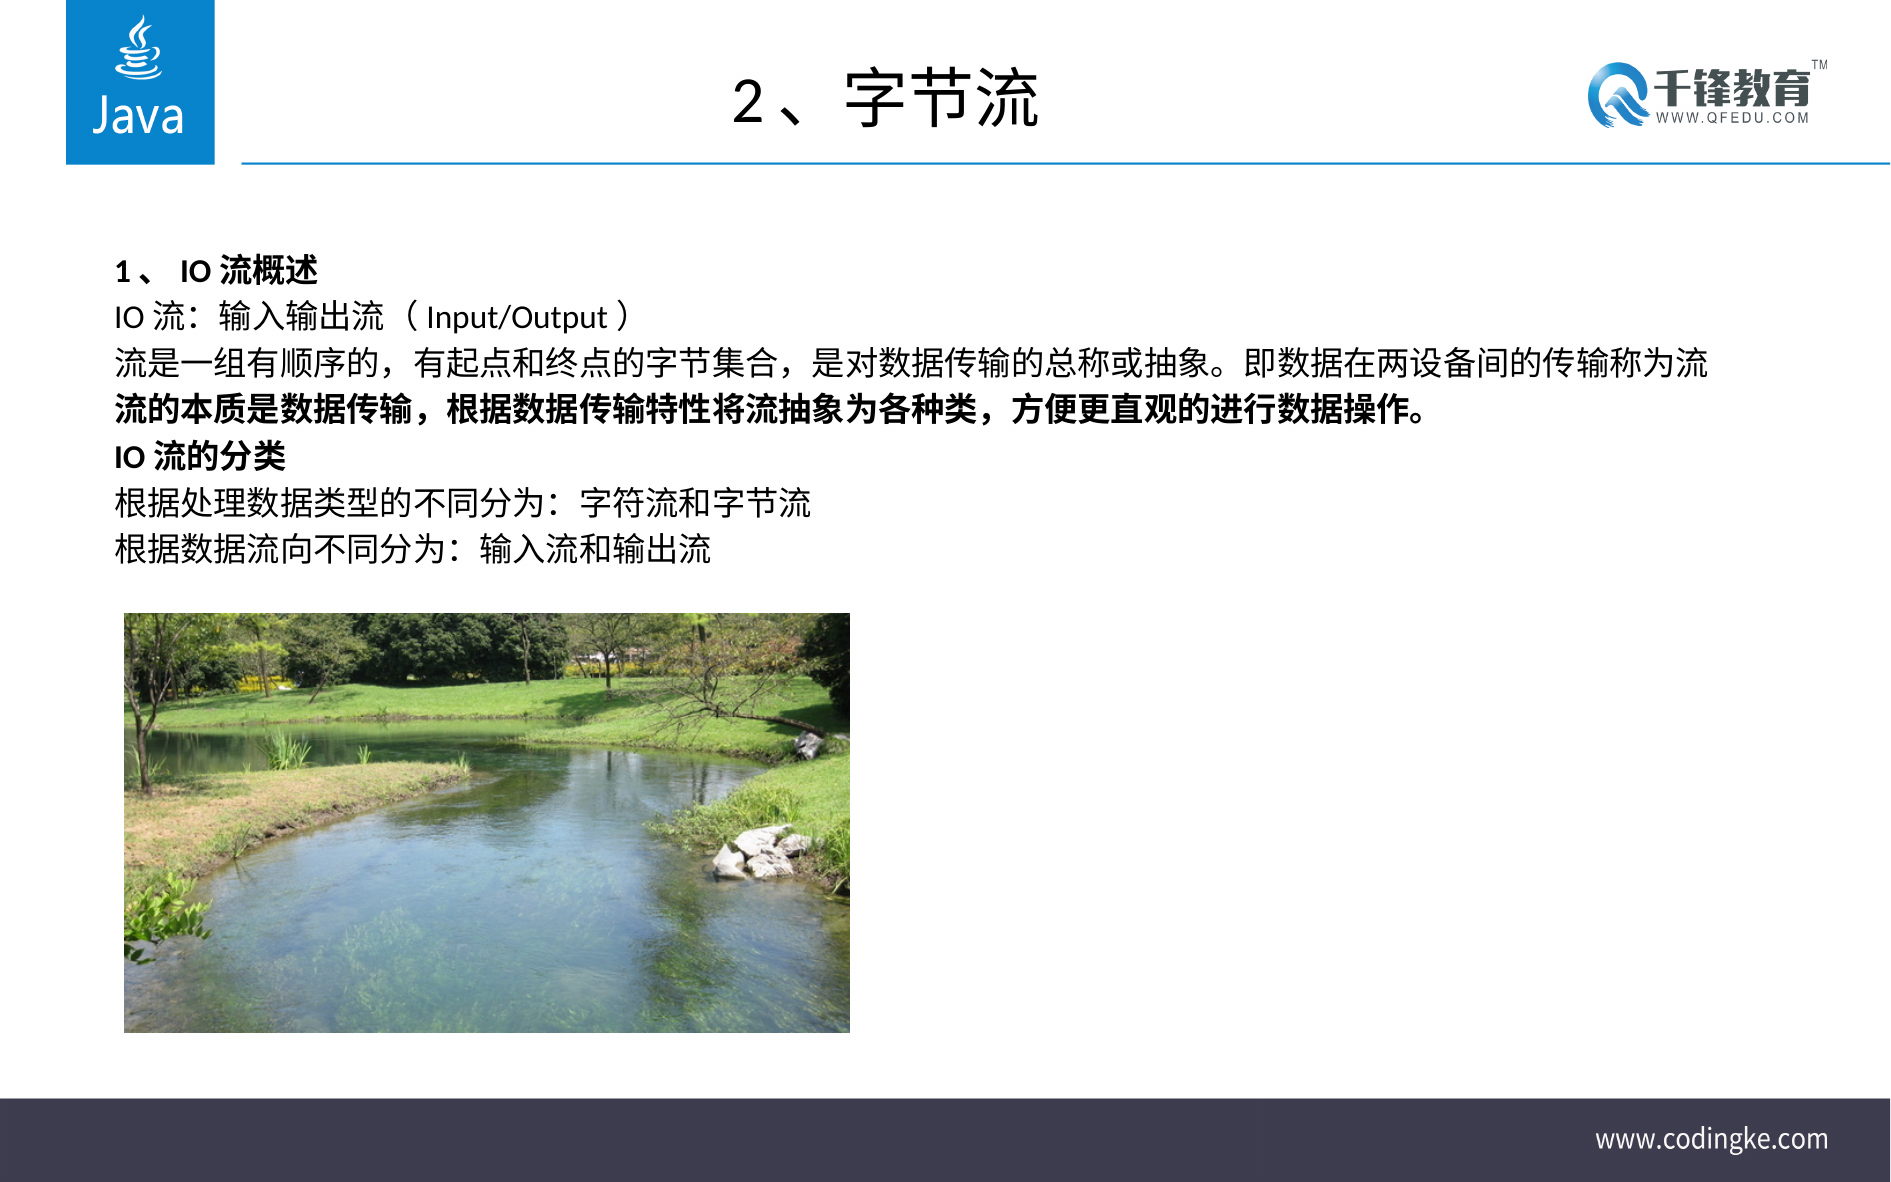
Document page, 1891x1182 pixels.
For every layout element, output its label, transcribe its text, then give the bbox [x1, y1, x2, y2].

picture [0, 0, 1891, 1182]
title 2、字节流 [236, 47, 1536, 147]
list 1、IO流概述 IO流：输入输出流（Input/Output） 流是一组有顺序的，有起点和终点的字节集合，是对数据传输的总称或抽象。即数据在两设备间的传输称为流 流的本质是数据传输，根据数据传输特性将流抽象为各种类，方便更直观的进行数据操作。 IO流的分类 根据处理数据类型的不同分为：字符流和字节流 根据数据流向不同分为：输入流和输出流 [94, 239, 1796, 1036]
